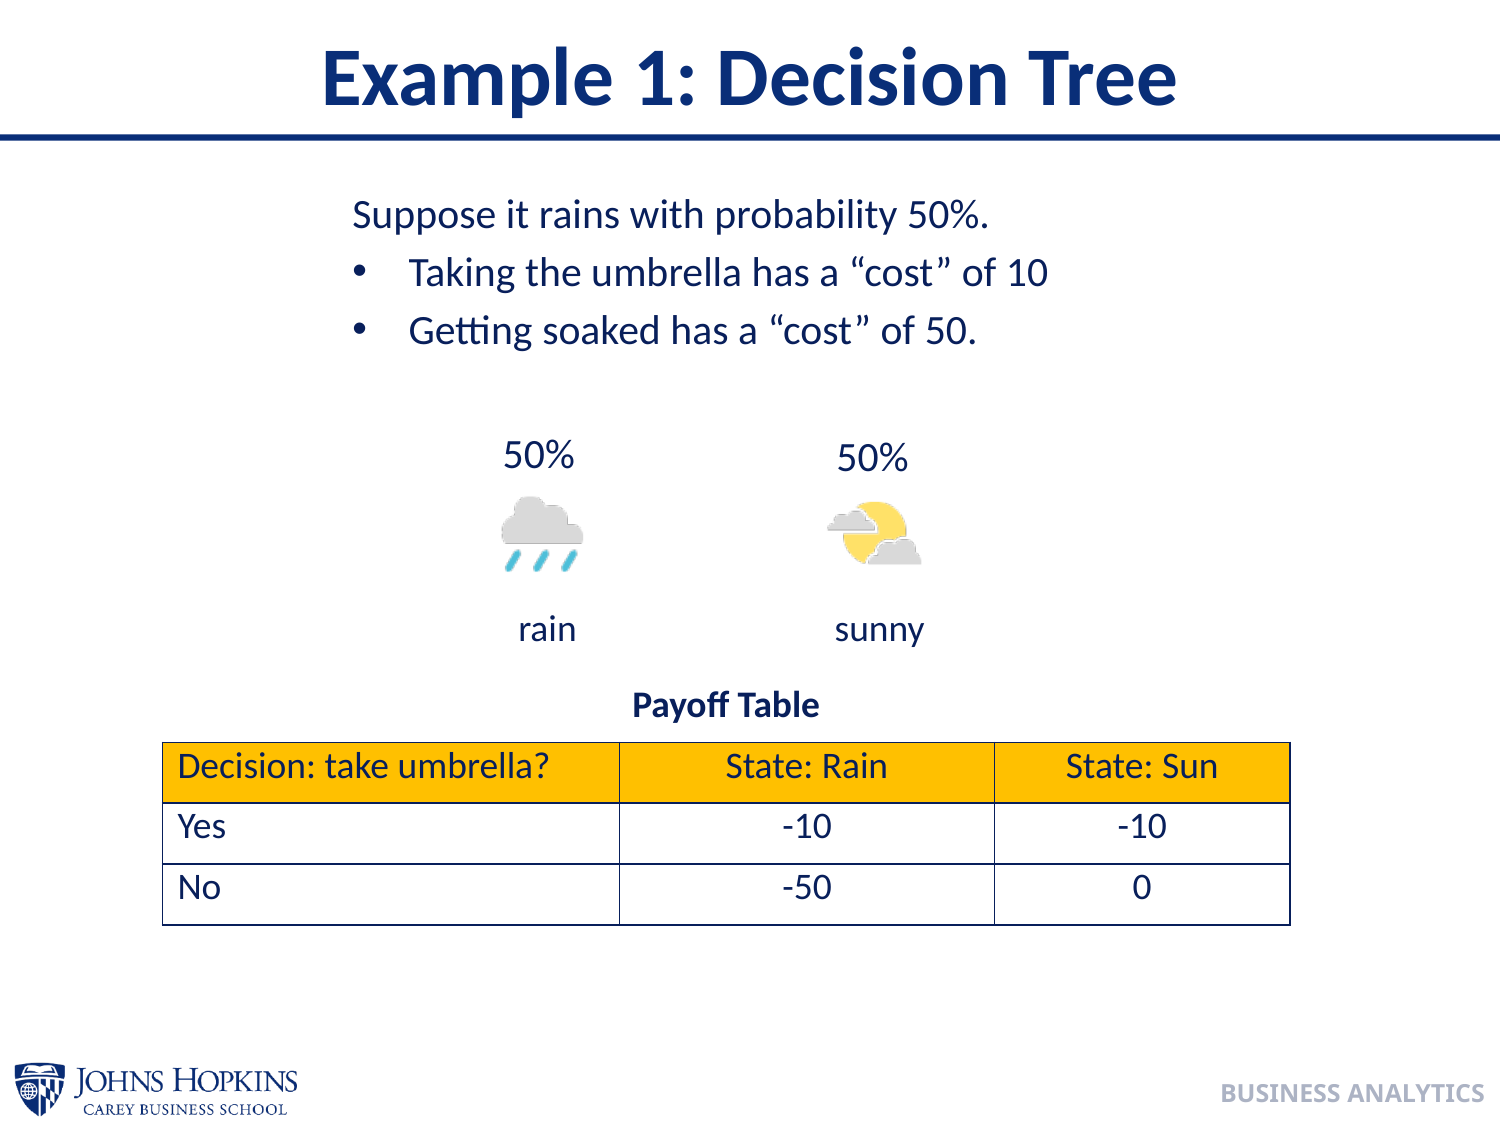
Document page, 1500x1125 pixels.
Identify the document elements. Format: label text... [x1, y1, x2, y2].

table_cell Yes [163, 804, 619, 863]
table_cell -10 [620, 804, 994, 863]
table_cell 0 [995, 865, 1289, 924]
picture [492, 487, 594, 588]
picture [824, 483, 926, 584]
text_box 50% [821, 421, 934, 487]
picture [0, 1008, 350, 1125]
text_box Suppose it rains with probability 50%. Taking the umbrella has a “cost” of 10 Getting soaked has a “cost” of 50. [337, 179, 1358, 361]
text_box rain [400, 573, 592, 656]
table_cell -10 [995, 804, 1289, 863]
title Example 1: Decision Tree [103, 0, 1397, 181]
table_header Payoff Table [163, 682, 1290, 742]
table_cell State: Sun [995, 743, 1289, 802]
text_box sunny [717, 573, 940, 656]
table_cell State: Rain [620, 743, 994, 802]
table_cell -50 [620, 865, 994, 924]
text_box 50% [487, 419, 600, 485]
table_cell No [163, 865, 619, 924]
table_cell Decision: take umbrella? [163, 743, 619, 802]
